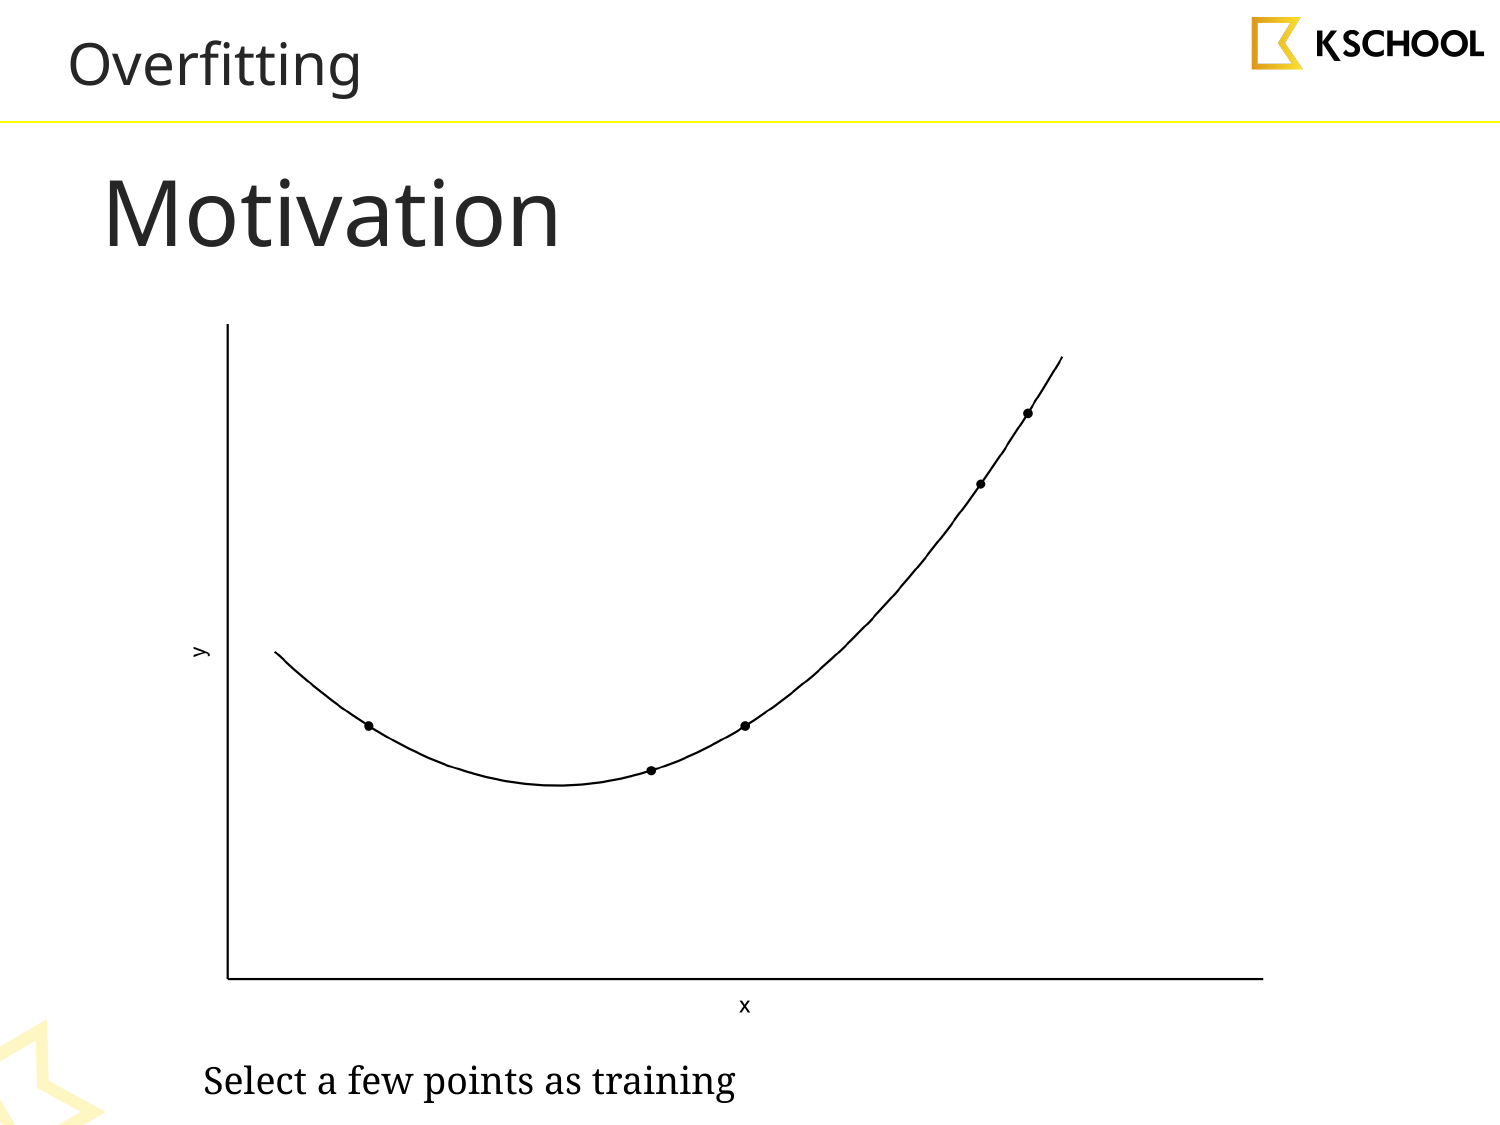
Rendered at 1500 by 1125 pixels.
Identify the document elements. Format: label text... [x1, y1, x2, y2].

picture [1245, 8, 1493, 77]
text_box Motivation [86, 146, 1310, 245]
picture [0, 1014, 108, 1125]
title Overfitting [52, 19, 1206, 112]
text_box Select a few points as training [188, 1049, 752, 1110]
picture [178, 313, 1275, 1023]
